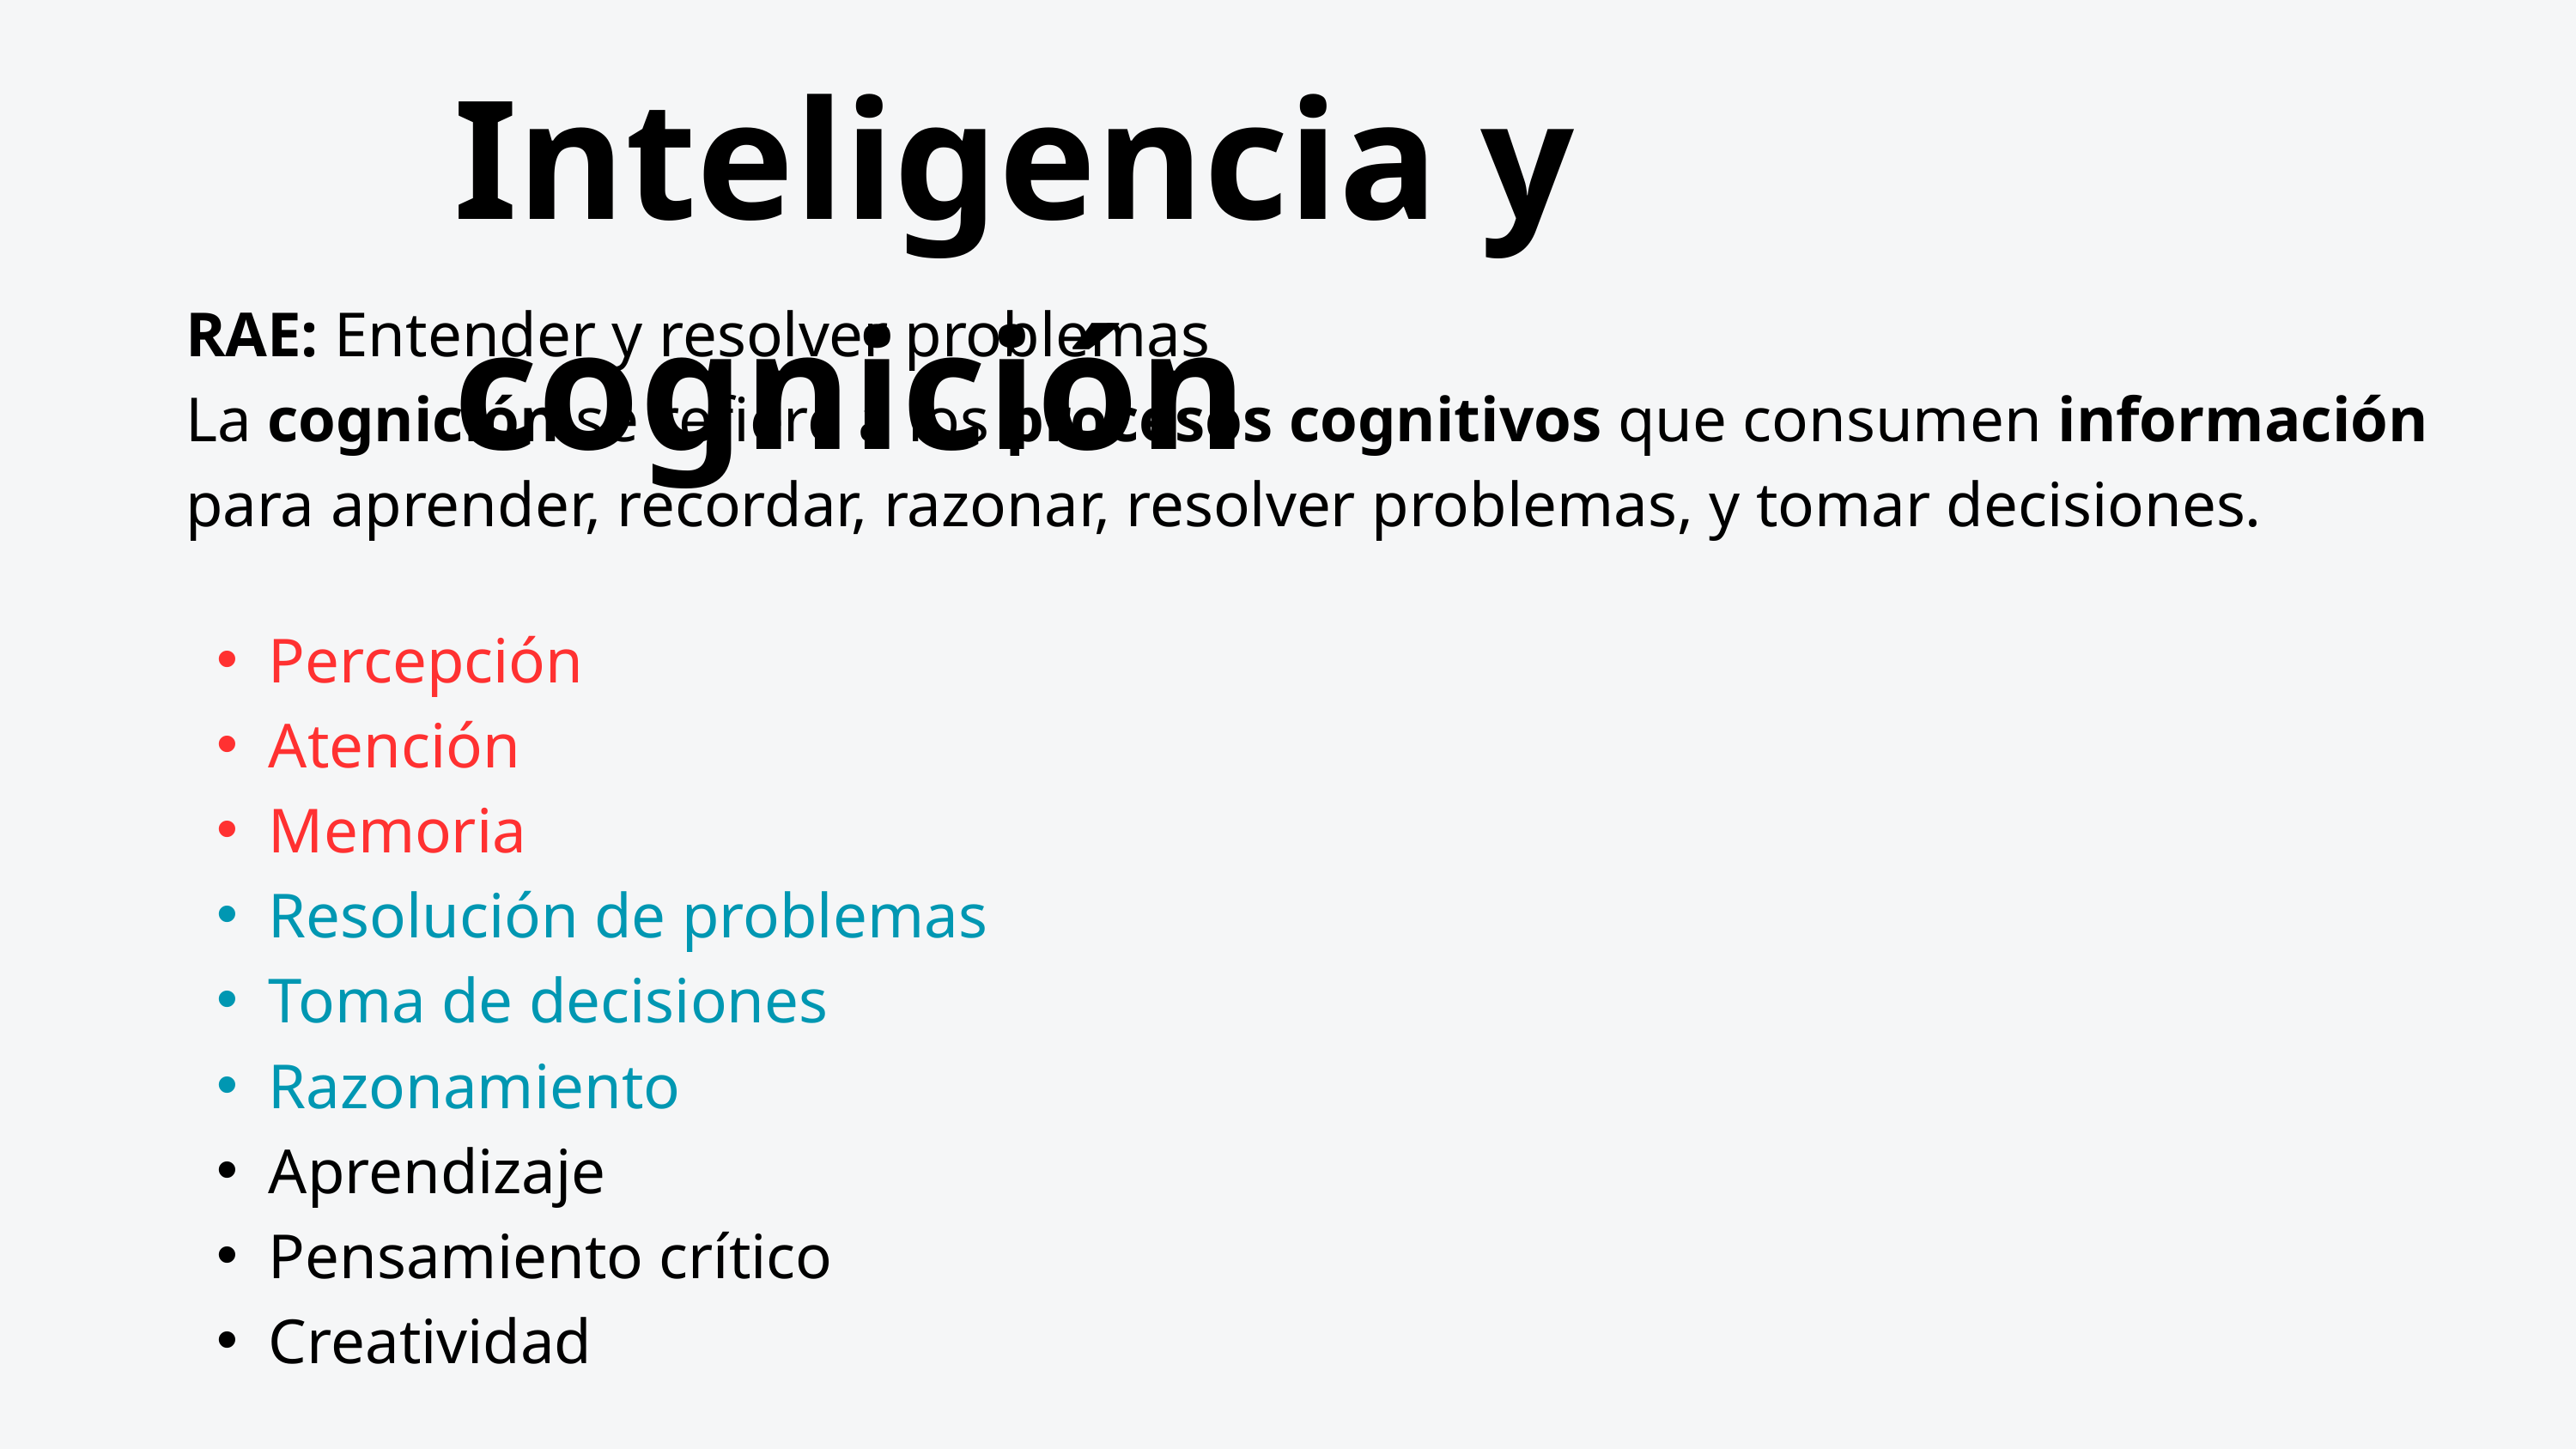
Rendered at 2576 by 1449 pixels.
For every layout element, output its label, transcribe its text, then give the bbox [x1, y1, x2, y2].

text_box Percepción Atención Memoria Resolución de problemas Toma de decisiones Razonamiento Aprendizaje Pensamiento crítico Creatividad [165, 609, 2411, 1376]
text_box RAE: Entender y resolver problemas La cognición se refiere a los procesos cognitivos que consumen información para aprender, recordar, razonar, resolver problemas, y tomar decisiones. [185, 283, 2432, 625]
text_box Inteligencia y cognición [453, 21, 2357, 283]
